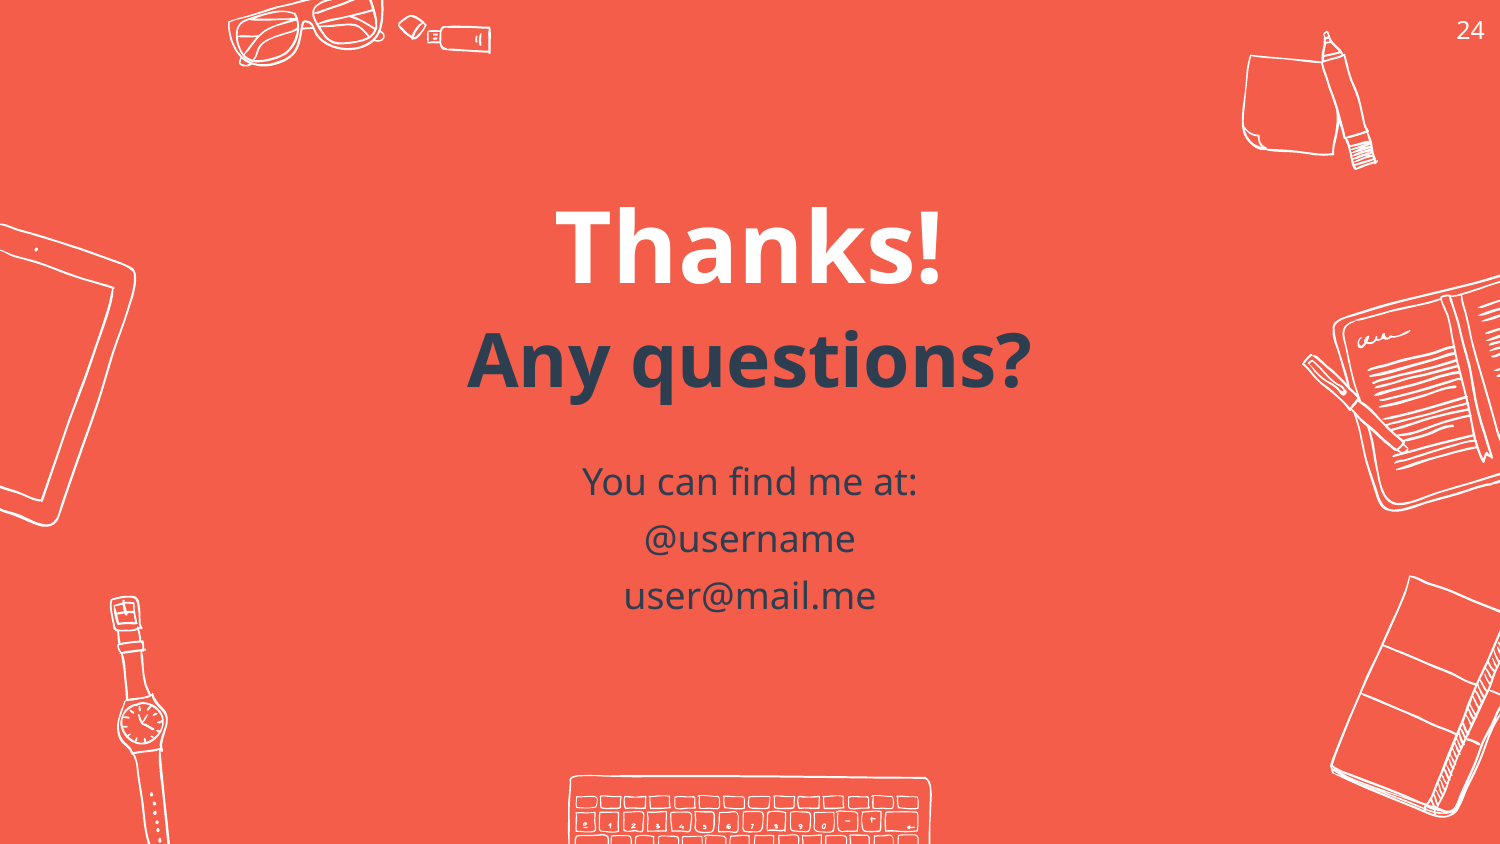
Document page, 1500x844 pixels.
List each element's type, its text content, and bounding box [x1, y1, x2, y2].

slide_number ‹#› [1435, 0, 1500, 53]
subtitle Any questions? [281, 297, 1219, 426]
title Thanks! [281, 182, 1219, 297]
list You can find me at: @username user@mail.me [281, 442, 1219, 591]
